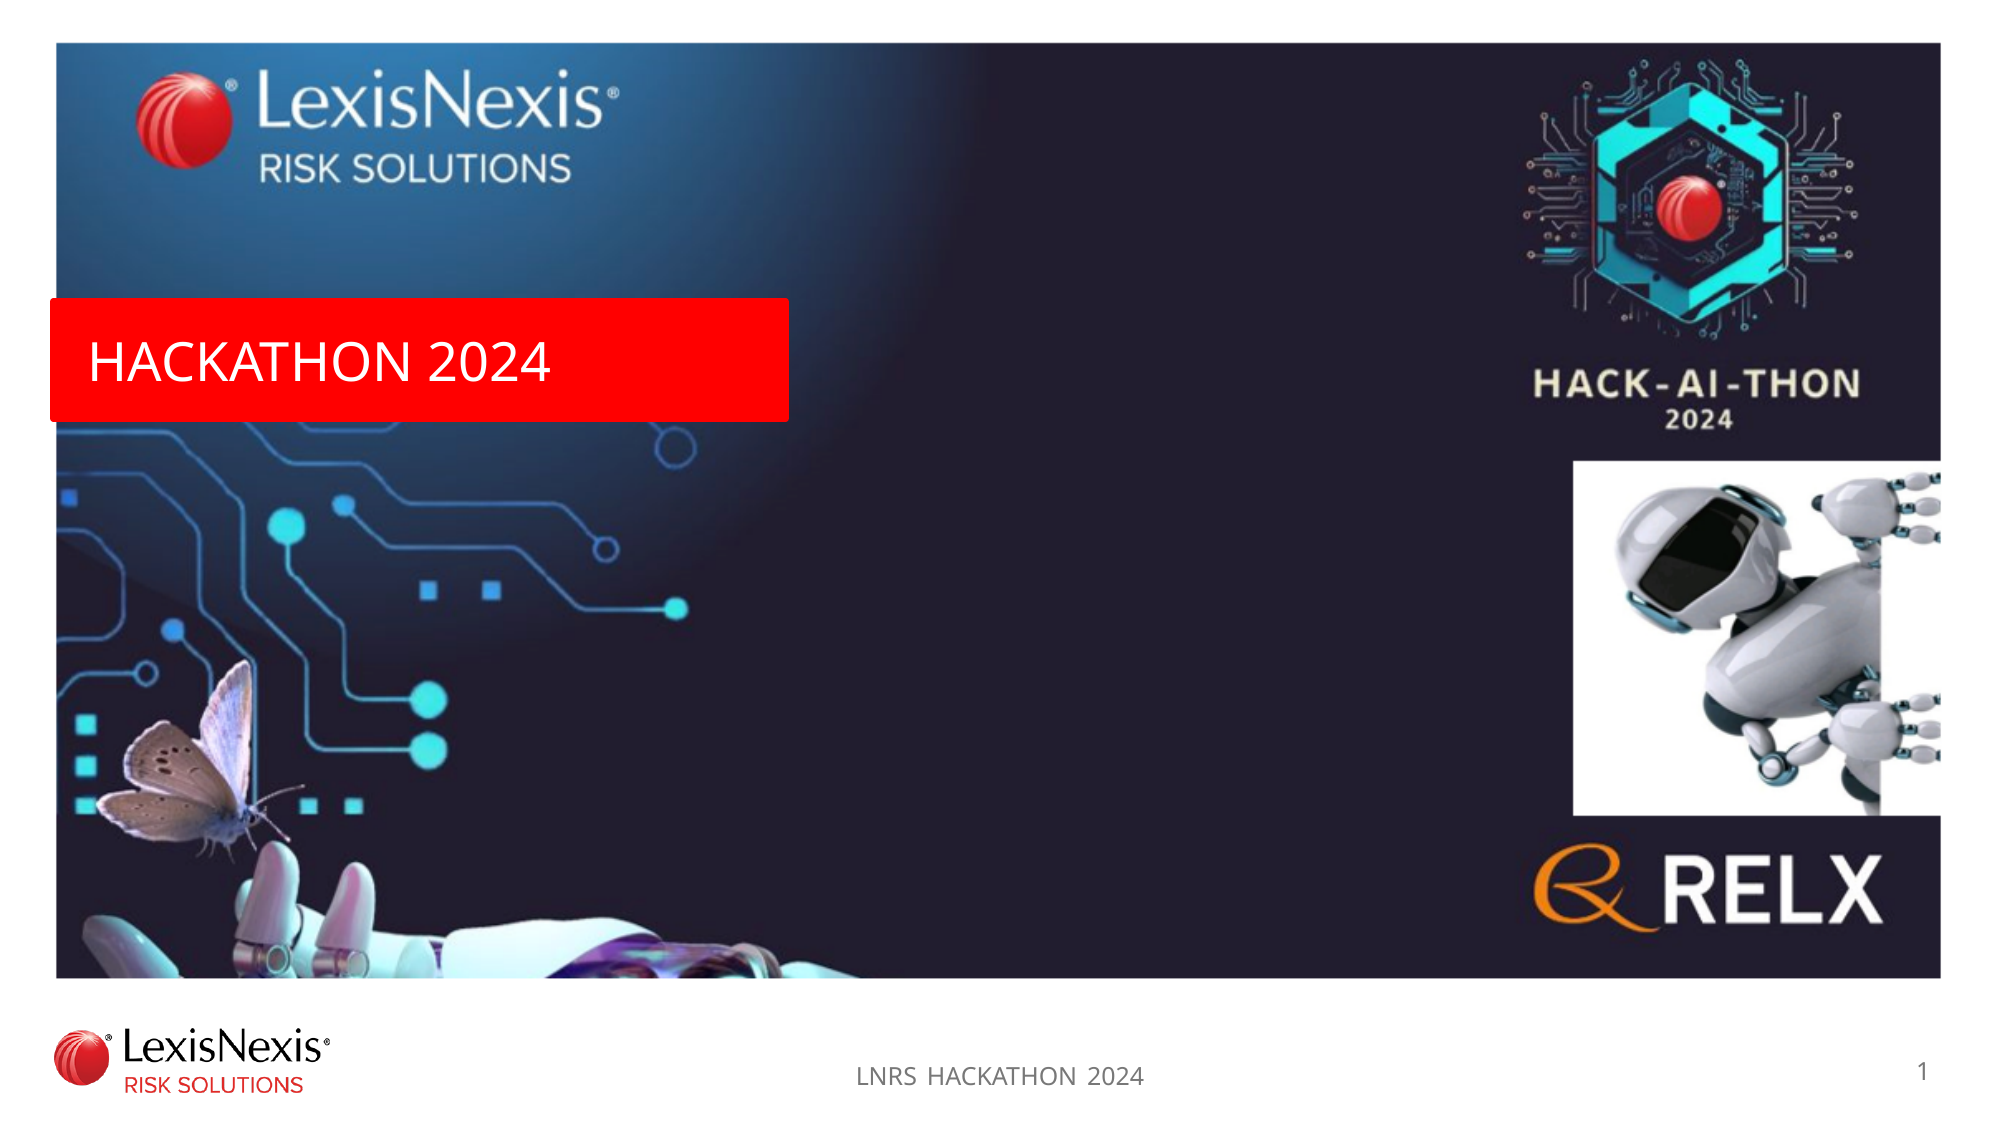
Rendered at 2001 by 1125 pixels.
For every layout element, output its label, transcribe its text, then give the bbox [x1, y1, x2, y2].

slide_number 1 [1880, 1042, 1946, 1103]
text_box LNRS HACKATHON 2024 [662, 1040, 1338, 1101]
picture [49, 40, 1946, 982]
picture [54, 1027, 330, 1094]
